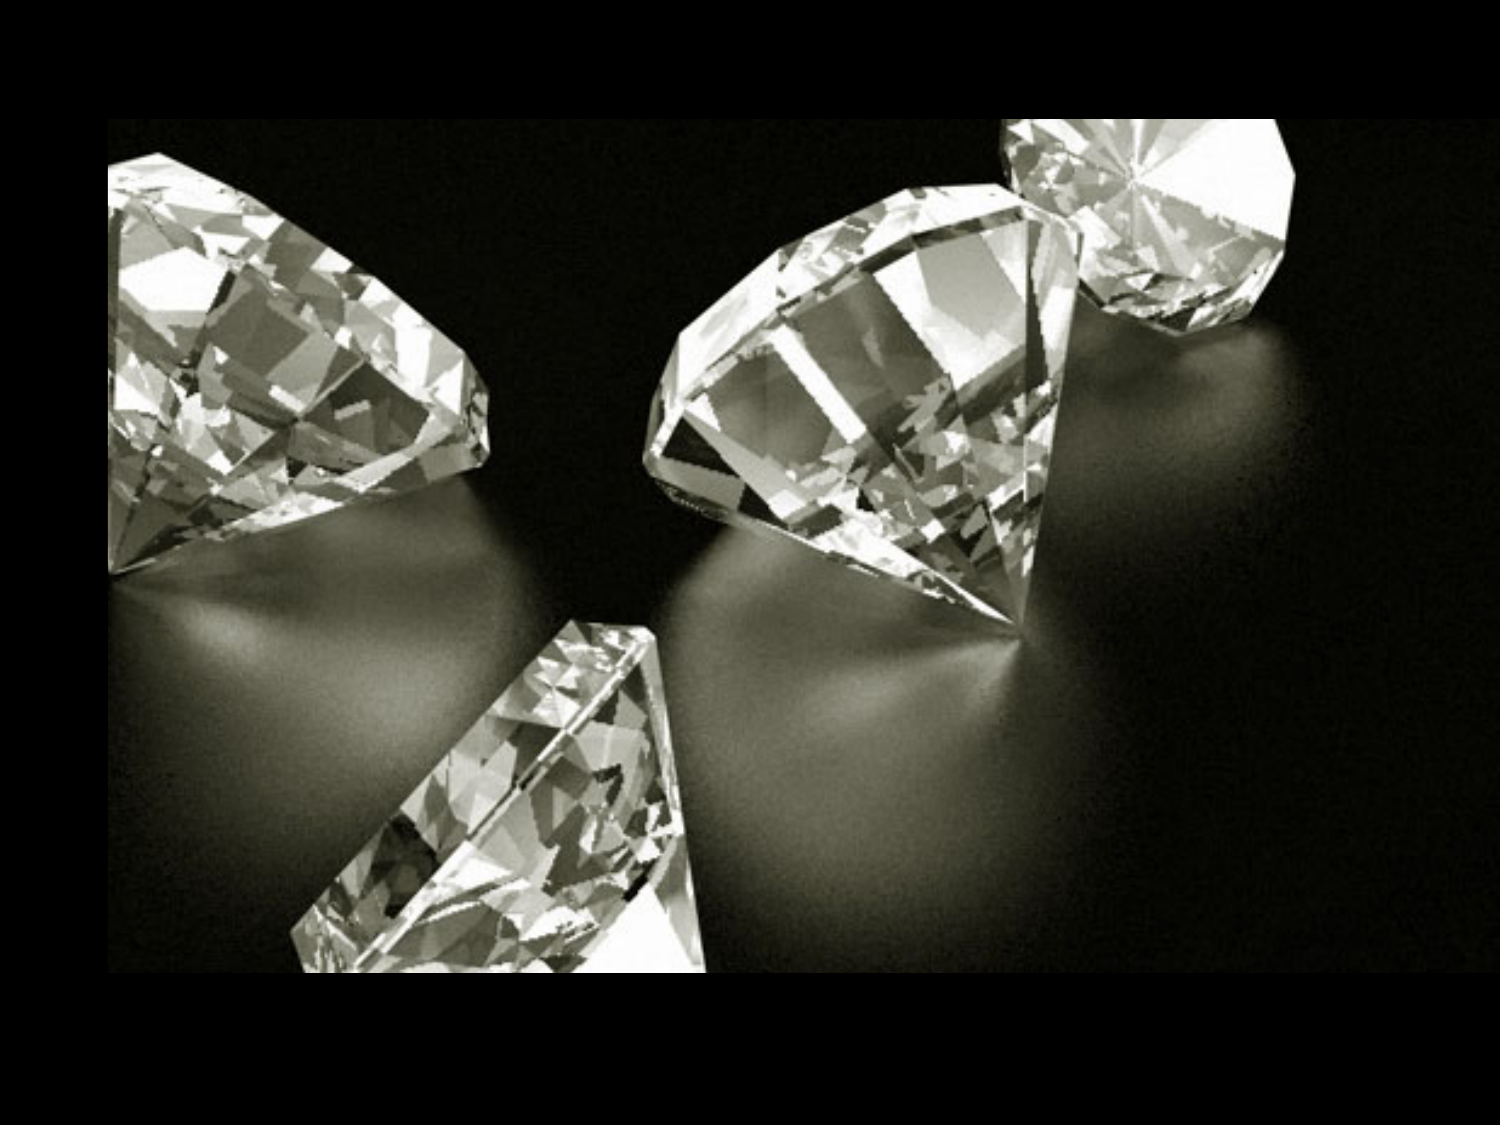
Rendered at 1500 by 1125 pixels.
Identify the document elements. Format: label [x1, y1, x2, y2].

list [107, 119, 1500, 973]
